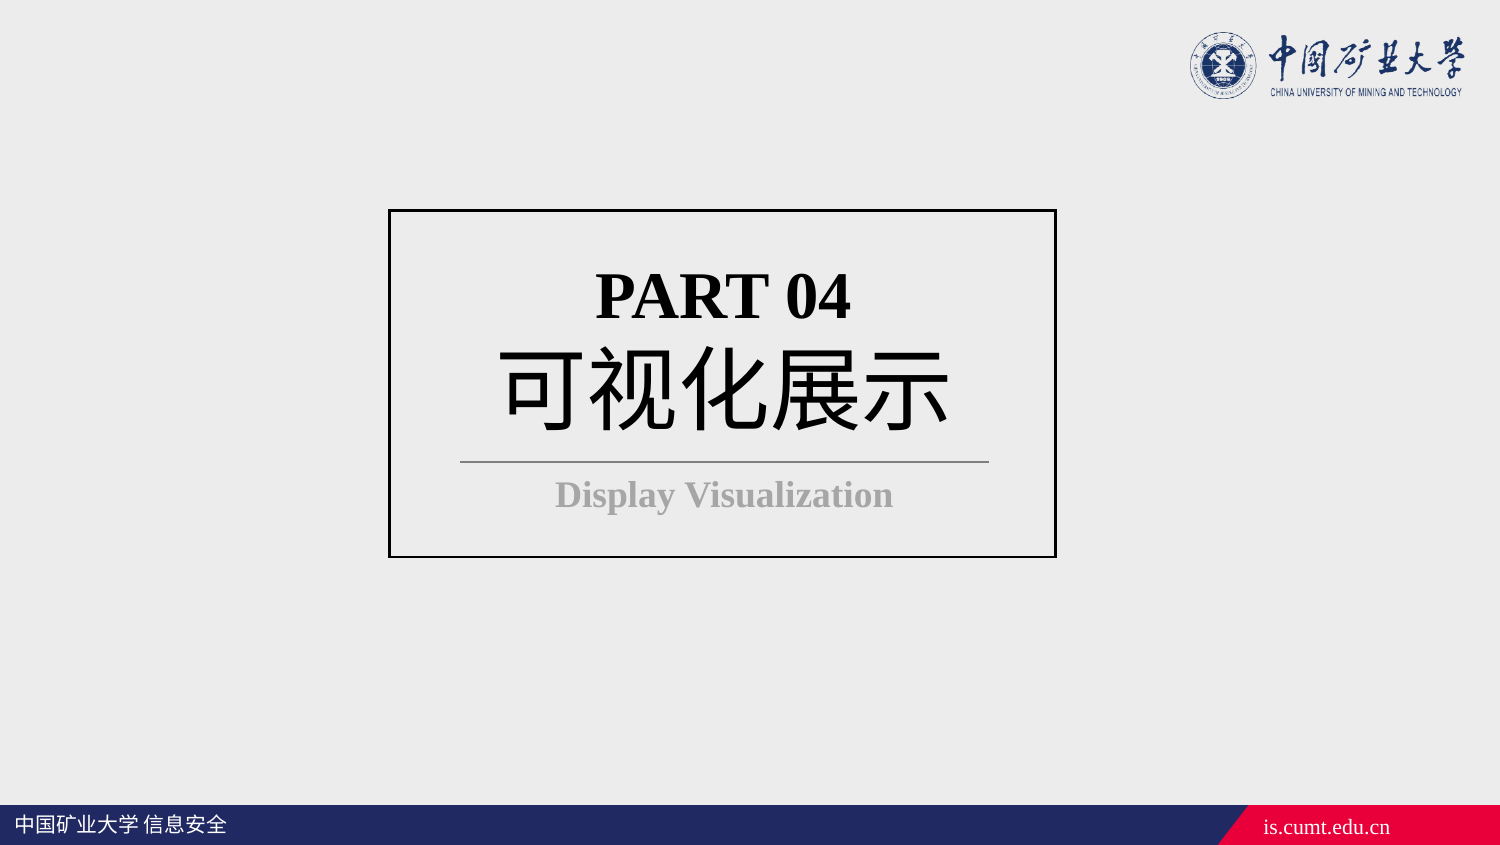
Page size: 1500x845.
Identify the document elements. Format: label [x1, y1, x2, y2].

picture [1180, 26, 1488, 105]
text_box [389, 210, 1056, 558]
